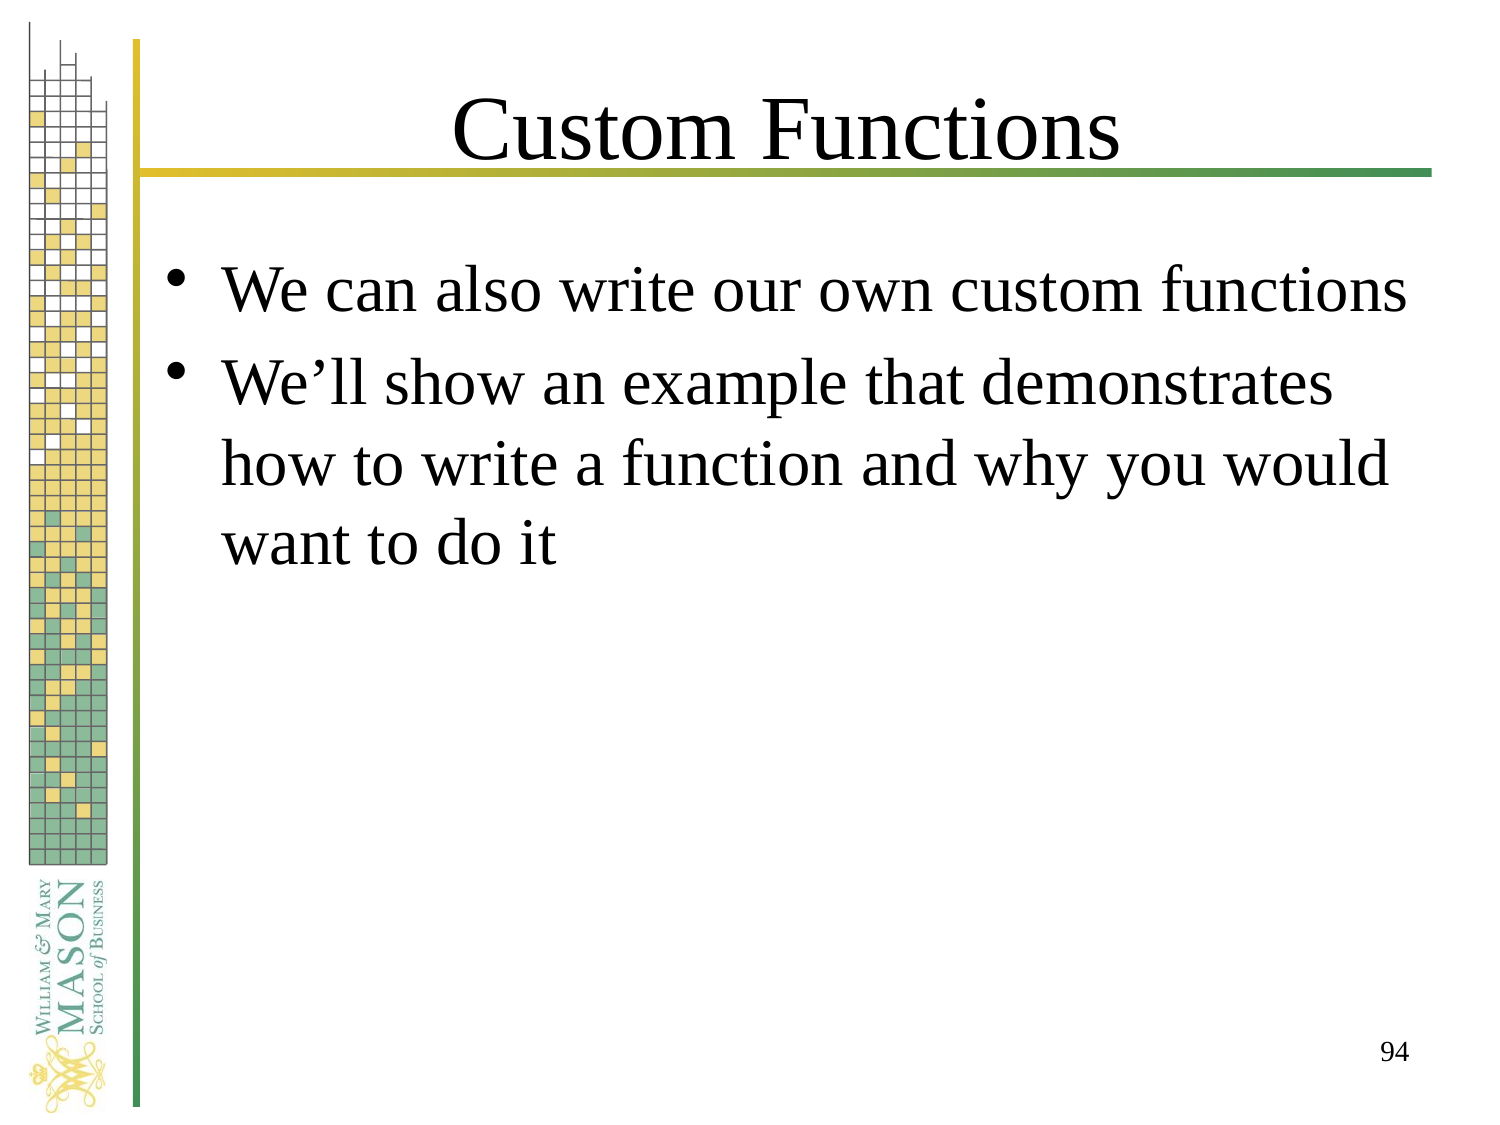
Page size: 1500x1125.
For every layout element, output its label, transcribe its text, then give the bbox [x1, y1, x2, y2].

slide_number 70 [29, 879, 107, 1113]
slide_number 94 [1048, 1024, 1426, 1103]
list We can also write our own custom functions We’ll show an example that demonstrates how to write a function and why you would want to do it [150, 237, 1448, 1005]
title Custom Functions [150, 45, 1425, 200]
